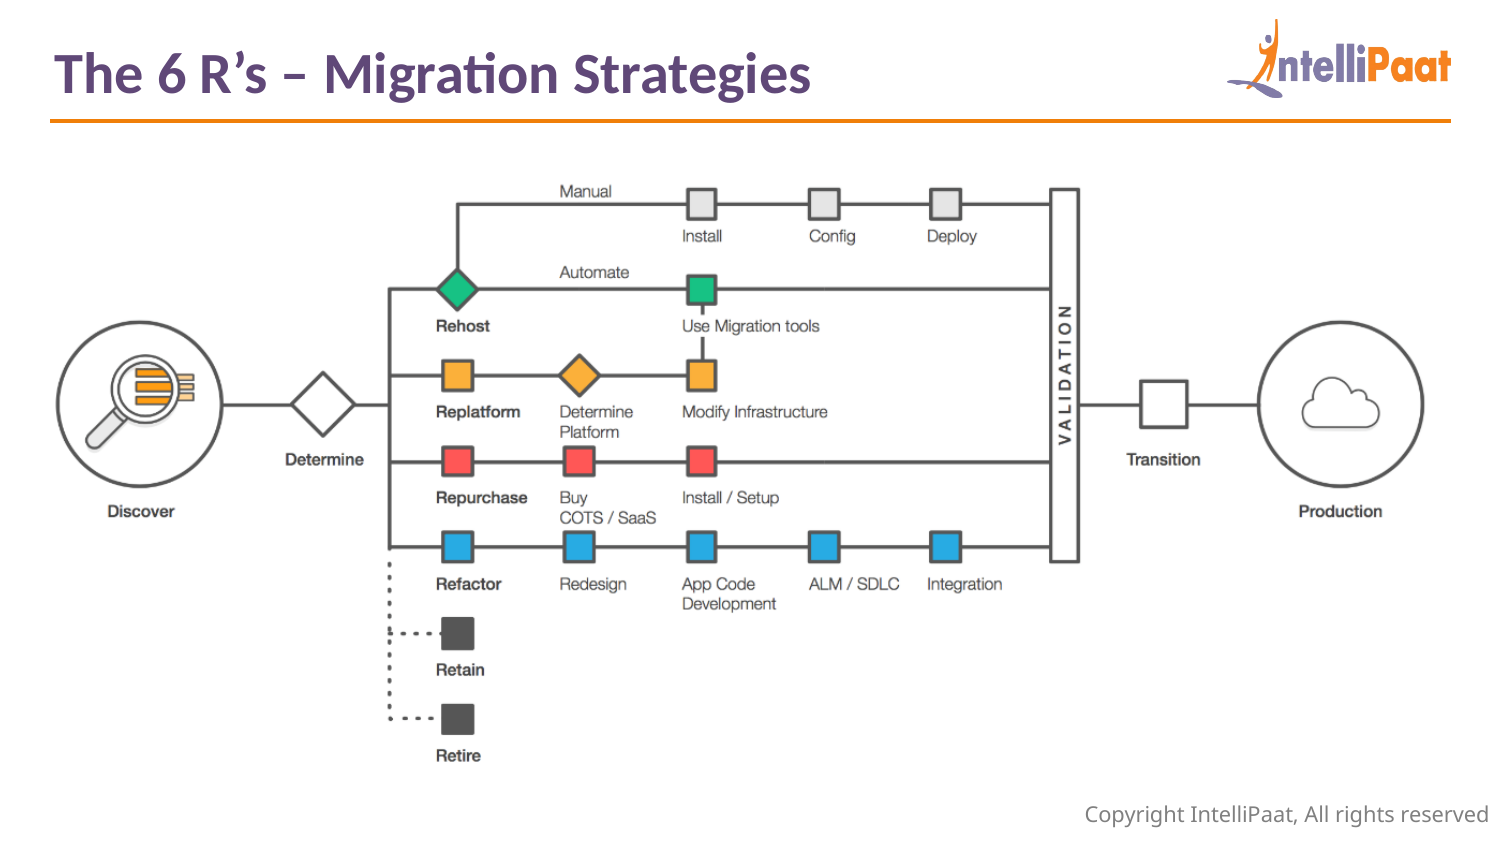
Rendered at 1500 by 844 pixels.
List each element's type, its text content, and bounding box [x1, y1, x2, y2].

picture [51, 146, 1449, 793]
picture [1227, 19, 1451, 98]
text_box The 6 R’s – Migration Strategies [39, 27, 827, 113]
